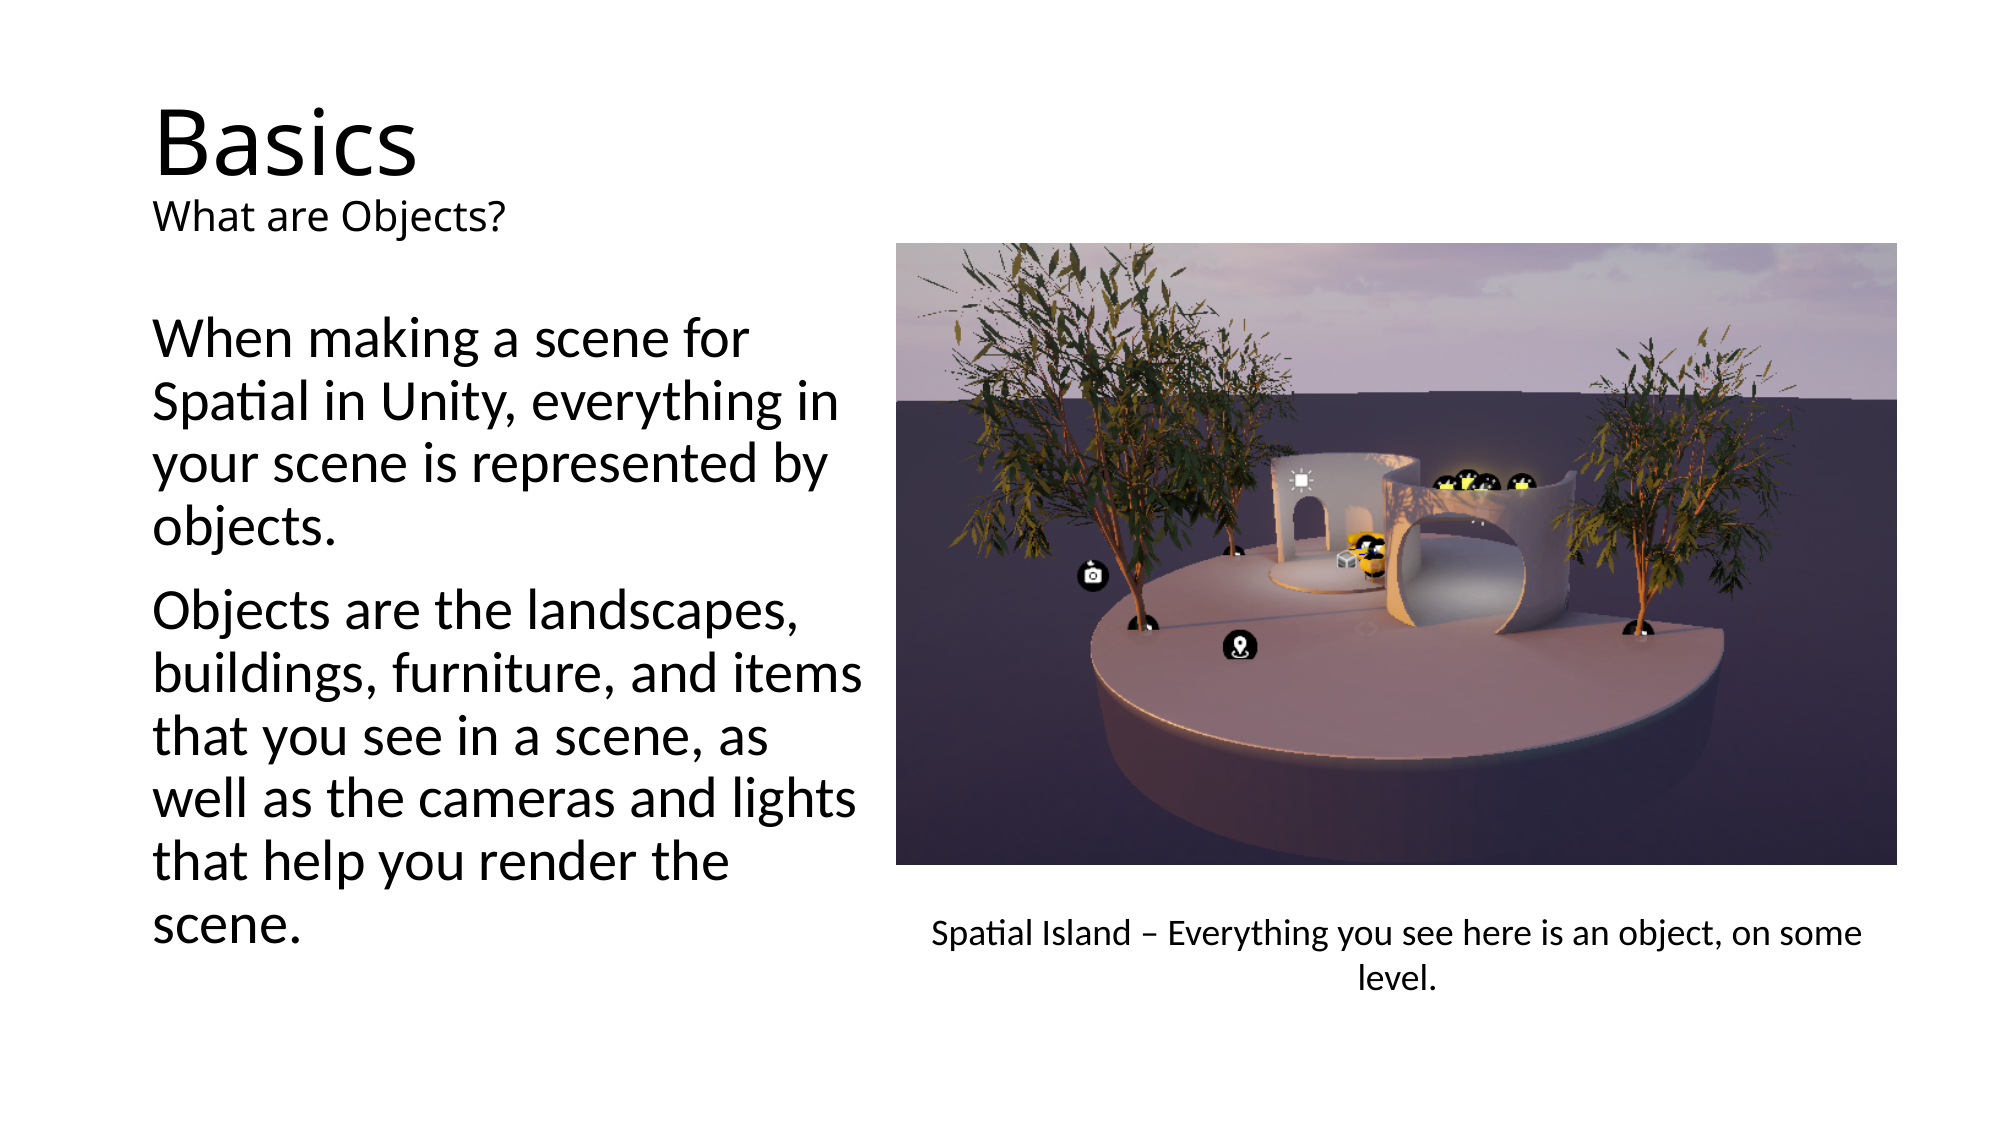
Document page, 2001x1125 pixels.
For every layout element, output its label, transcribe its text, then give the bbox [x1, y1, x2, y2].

text_box Spatial Island – Everything you see here is an object, on some level. [897, 900, 1898, 1005]
list When making a scene for Spatial in Unity, everything in your scene is represented by objects. Objects are the landscapes, buildings, furniture, and items that you see in a scene, as well as the cameras and lights that help you render the scene. [137, 299, 886, 1014]
picture [896, 243, 1897, 866]
title Basics What are Objects? [137, 59, 1863, 278]
